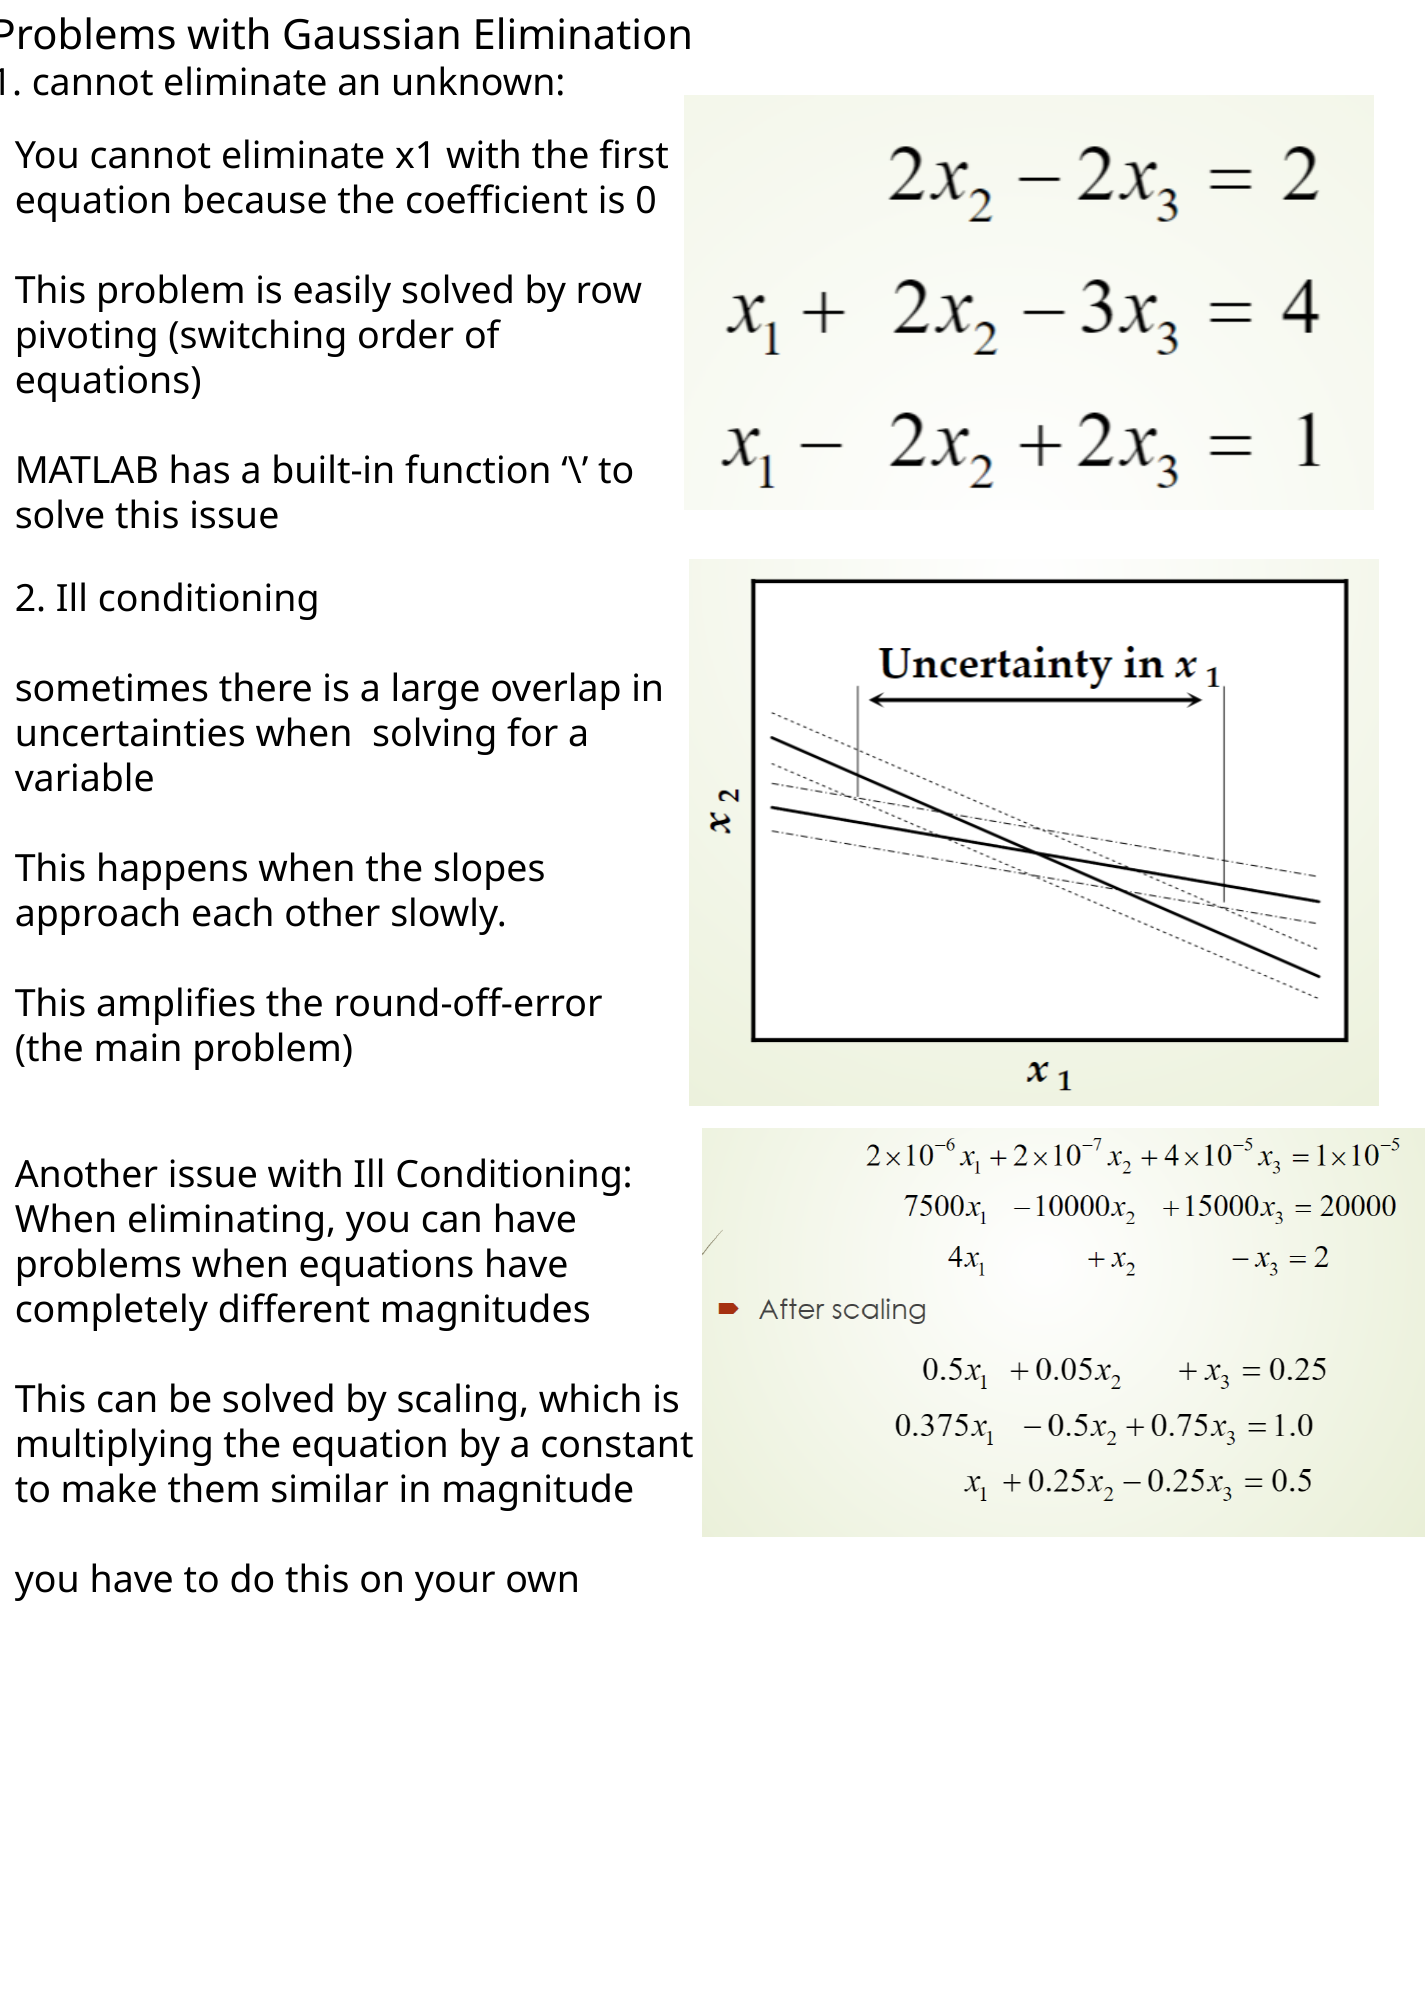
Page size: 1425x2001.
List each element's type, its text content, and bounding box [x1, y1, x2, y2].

picture [702, 1127, 1425, 1538]
picture [688, 559, 1379, 1106]
picture [683, 95, 1374, 511]
text_box 2. Ill conditioning sometimes there is a large overlap in uncertainties when solving for a variable This happens when the slopes approach each other slowly. This amplifies the round-off-error (the main problem) [0, 566, 685, 1077]
text_box Another issue with Ill Conditioning: When eliminating, you can have problems when equations have completely different magnitudes This can be solved by scaling, which is multiplying the equation by a constant to make them similar in magnitude you have to do this on your own [0, 1143, 736, 1608]
text_box Problems with Gaussian Elimination 1. cannot eliminate an unknown: [0, 0, 709, 110]
text_box You cannot eliminate x1 with the first equation because the coefficient is 0 This problem is easily solved by row pivoting (switching order of equations) MATLAB has a built-in function ‘\’ to solve this issue [0, 123, 690, 544]
